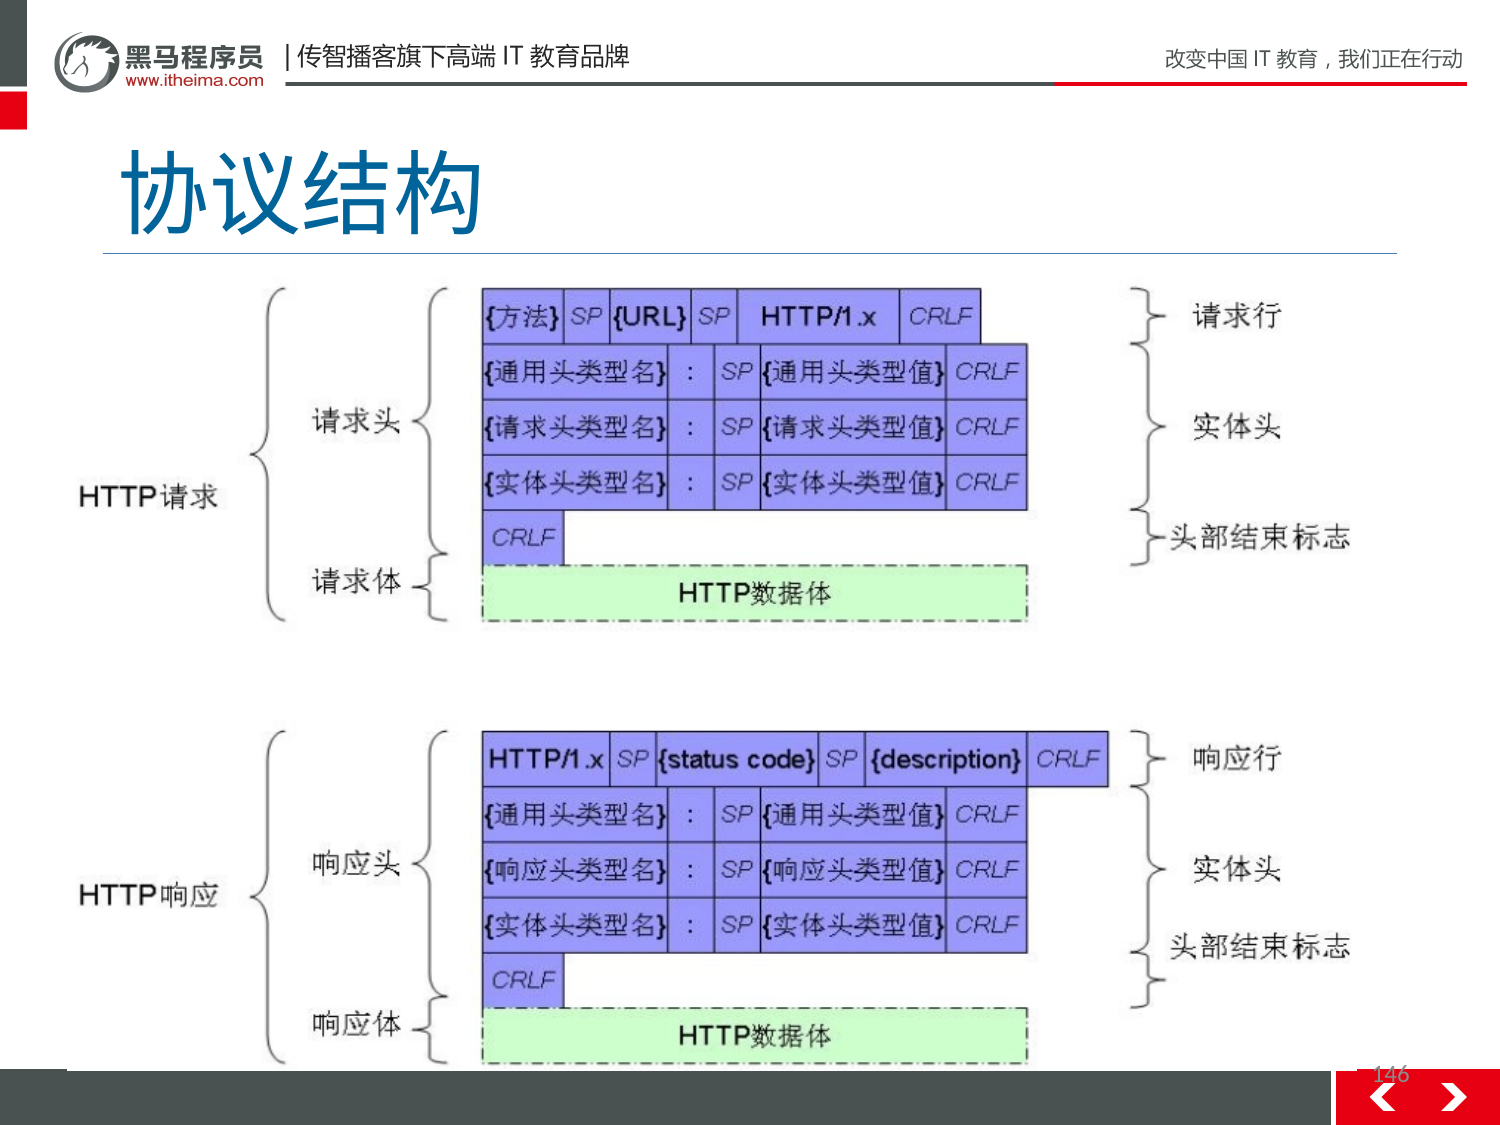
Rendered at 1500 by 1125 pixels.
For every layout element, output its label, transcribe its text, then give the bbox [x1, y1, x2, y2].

title 协议结构 [103, 95, 1397, 254]
slide_number 146 [1074, 1042, 1425, 1103]
picture [0, 0, 1500, 1125]
